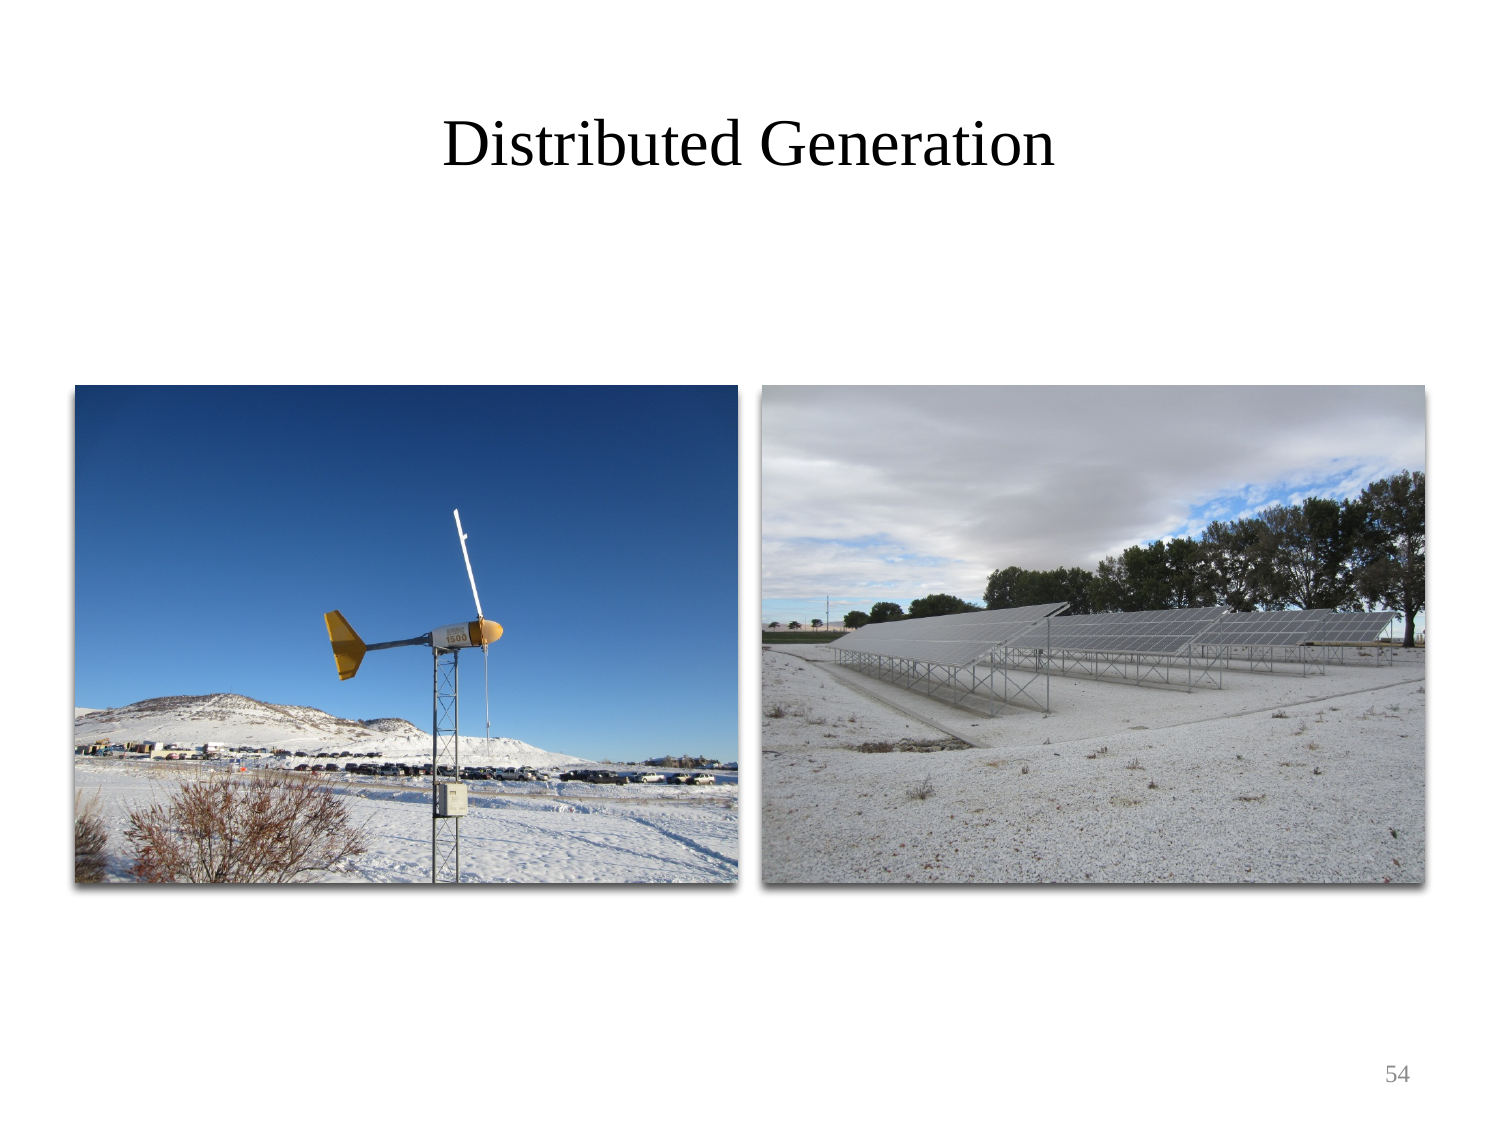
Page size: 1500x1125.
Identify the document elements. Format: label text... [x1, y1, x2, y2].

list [74, 384, 738, 883]
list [762, 384, 1426, 883]
slide_number 54 [1074, 1042, 1425, 1103]
title Distributed Generation [75, 45, 1425, 233]
